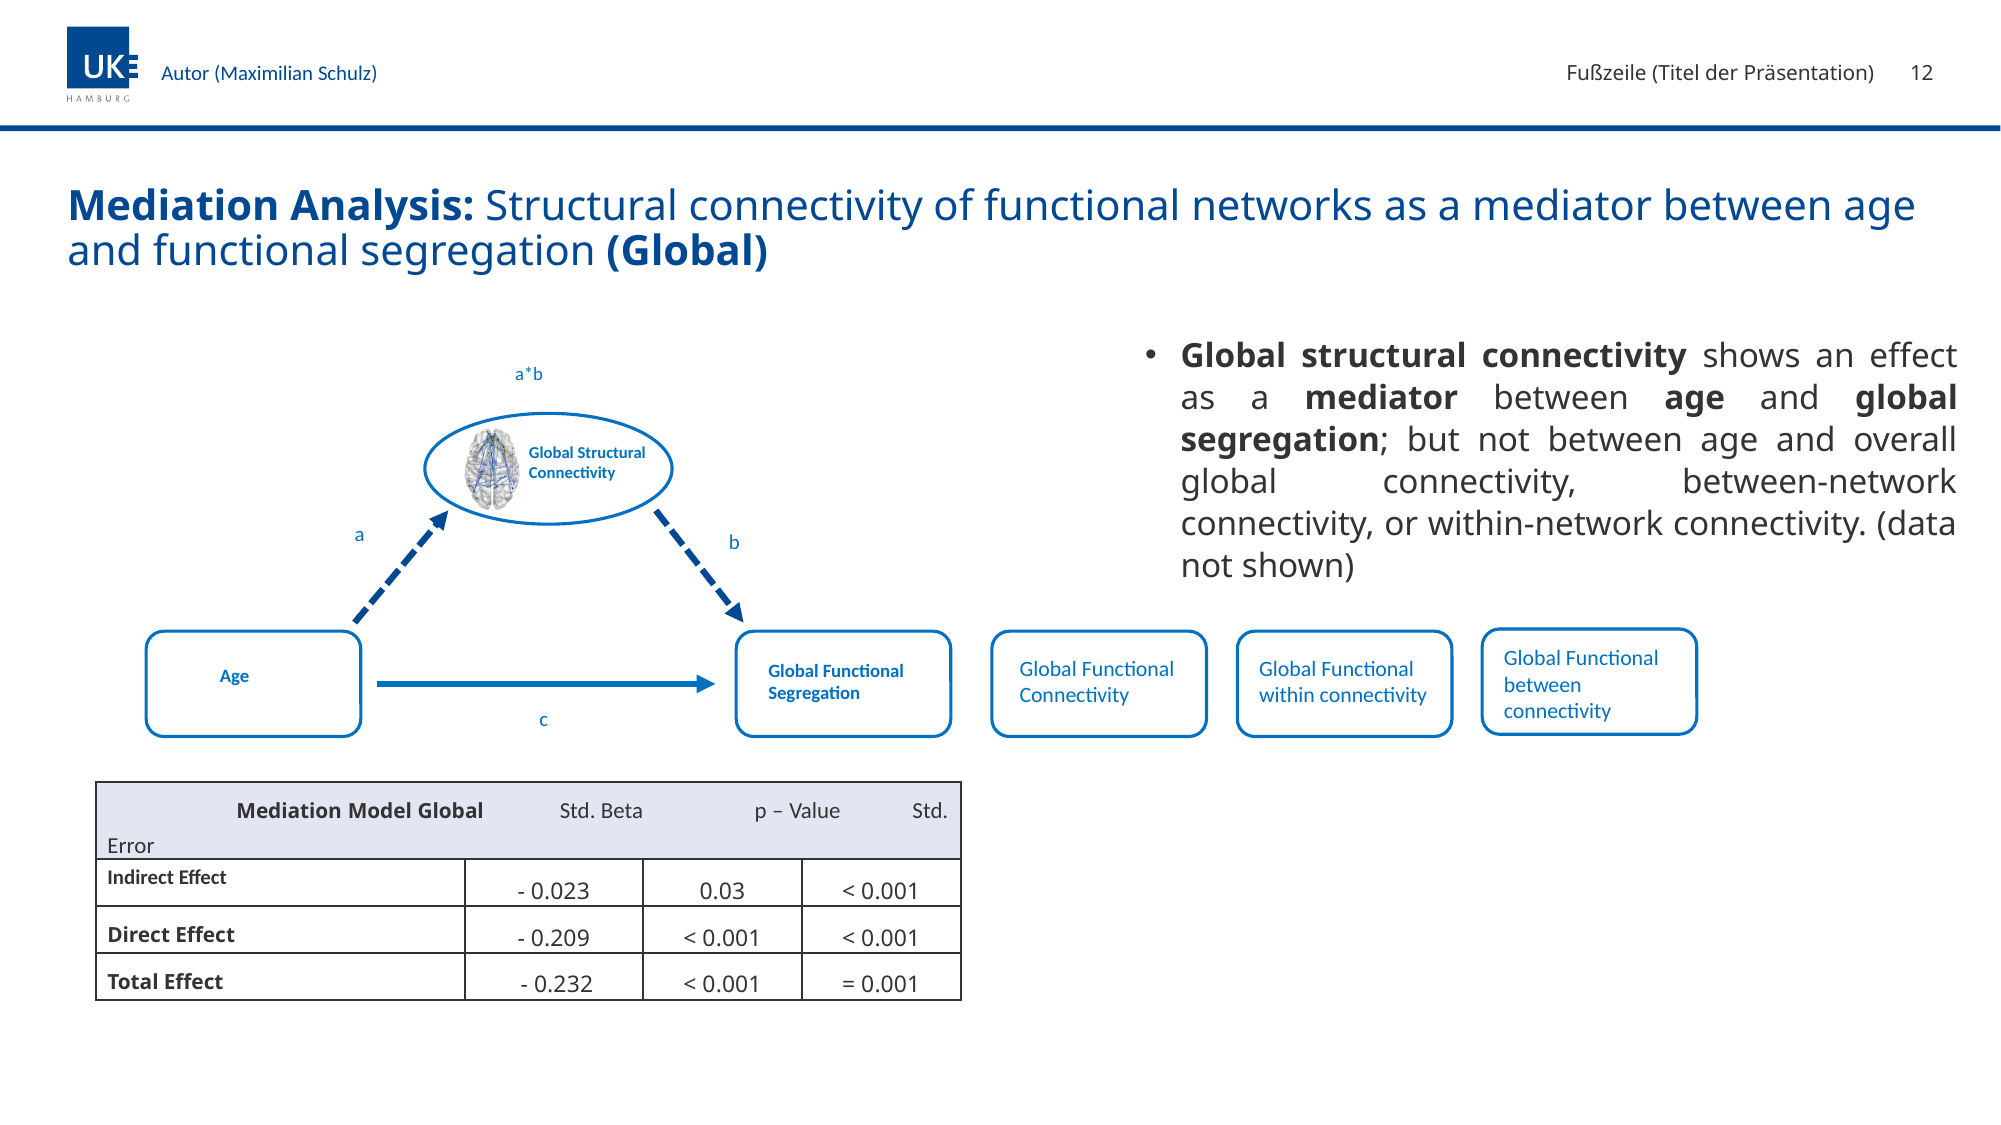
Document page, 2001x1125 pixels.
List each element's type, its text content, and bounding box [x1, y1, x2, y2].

table_cell 0.03 [644, 860, 801, 905]
table_cell - 0.232 [466, 954, 642, 999]
slide_number Autor (Maximilian Schulz) [161, 54, 658, 90]
text_box Global Functional within connectivity [1244, 647, 1460, 715]
text_box [1236, 630, 1454, 738]
text_box [990, 630, 1208, 738]
text_box [1481, 627, 1695, 736]
slide_number 12 [1874, 54, 1934, 90]
table_cell = 0.001 [803, 954, 960, 999]
table_header Mediation Model Global Std. Beta p – Value Std. Error [97, 783, 960, 858]
table_cell < 0.001 [644, 907, 801, 952]
table_cell Direct Effect [97, 907, 464, 952]
text_box Global Functional Connectivity [1004, 647, 1220, 715]
table_cell - 0.023 [466, 860, 642, 905]
footer Fußzeile (Titel der Präsentation) [1023, 54, 1874, 90]
table_cell < 0.001 [803, 860, 960, 905]
text_box Global Functional between connectivity [1489, 636, 1704, 730]
table_cell Total Effect [97, 954, 464, 999]
table_cell < 0.001 [803, 907, 960, 952]
table_cell Indirect Effect [97, 860, 464, 905]
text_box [146, 354, 951, 758]
text_box Global structural connectivity shows an effect as a mediator between age and global segregation; but not between age and overall global connectivity, between-network connectivity, or within-network connectivity. (data not shown) [1145, 332, 1959, 640]
table_cell < 0.001 [644, 954, 801, 999]
table_cell - 0.209 [466, 907, 642, 952]
title Mediation Analysis: Structural connectivity of functional networks as a mediator between age and functional segregation (Global) [67, 184, 1934, 303]
